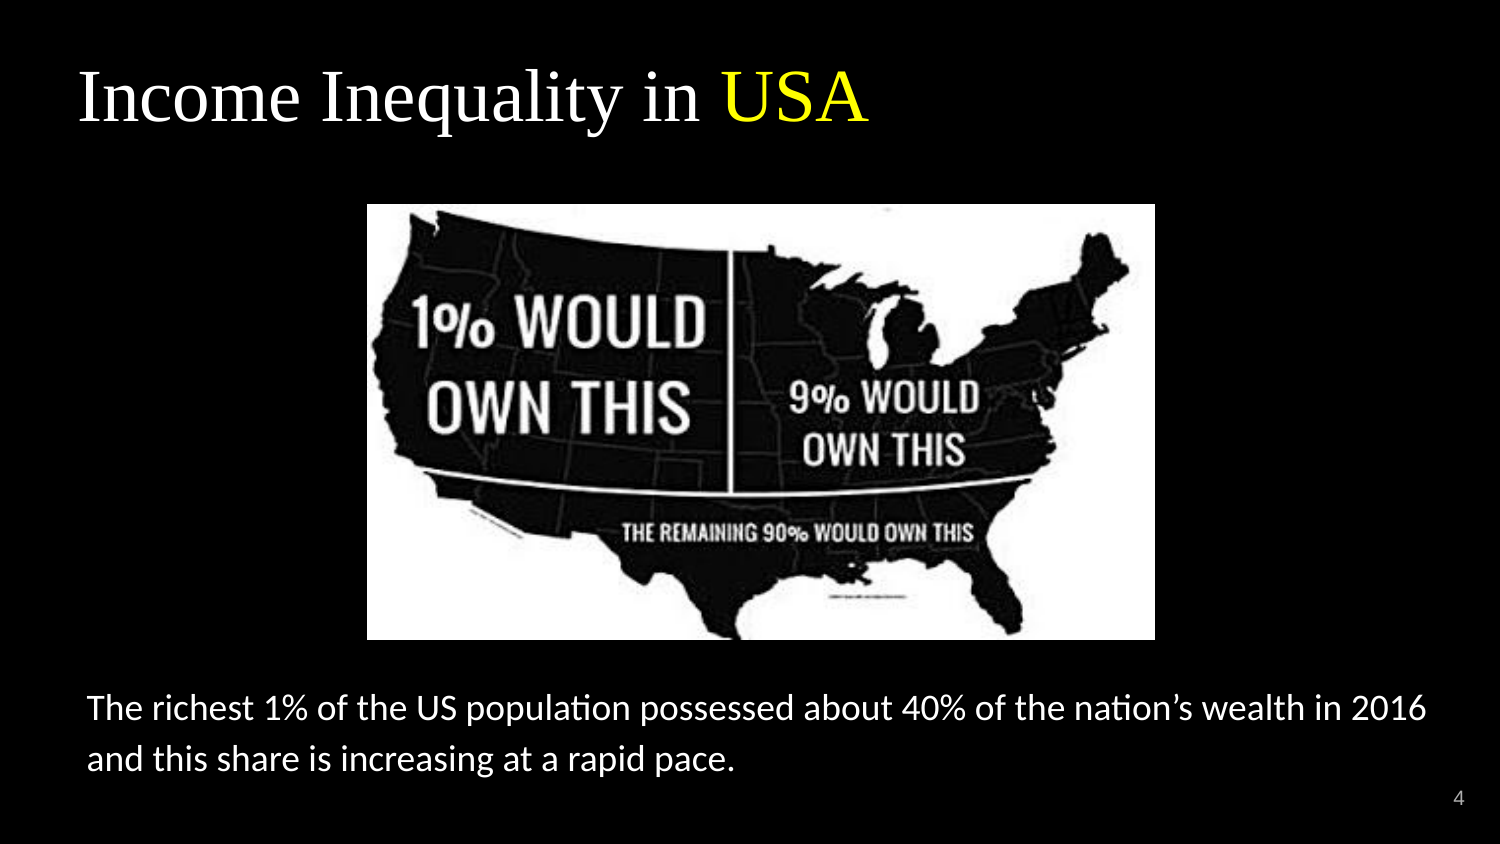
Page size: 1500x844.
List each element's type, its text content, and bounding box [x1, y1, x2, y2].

text_box The richest 1% of the US population possessed about 40% of the nation’s wealth in 2016 and this share is increasing at a rapid pace. [71, 660, 1444, 830]
title Income Inequality in USA [62, 31, 1460, 126]
picture [367, 203, 1155, 640]
slide_number ‹#› [1444, 764, 1480, 830]
